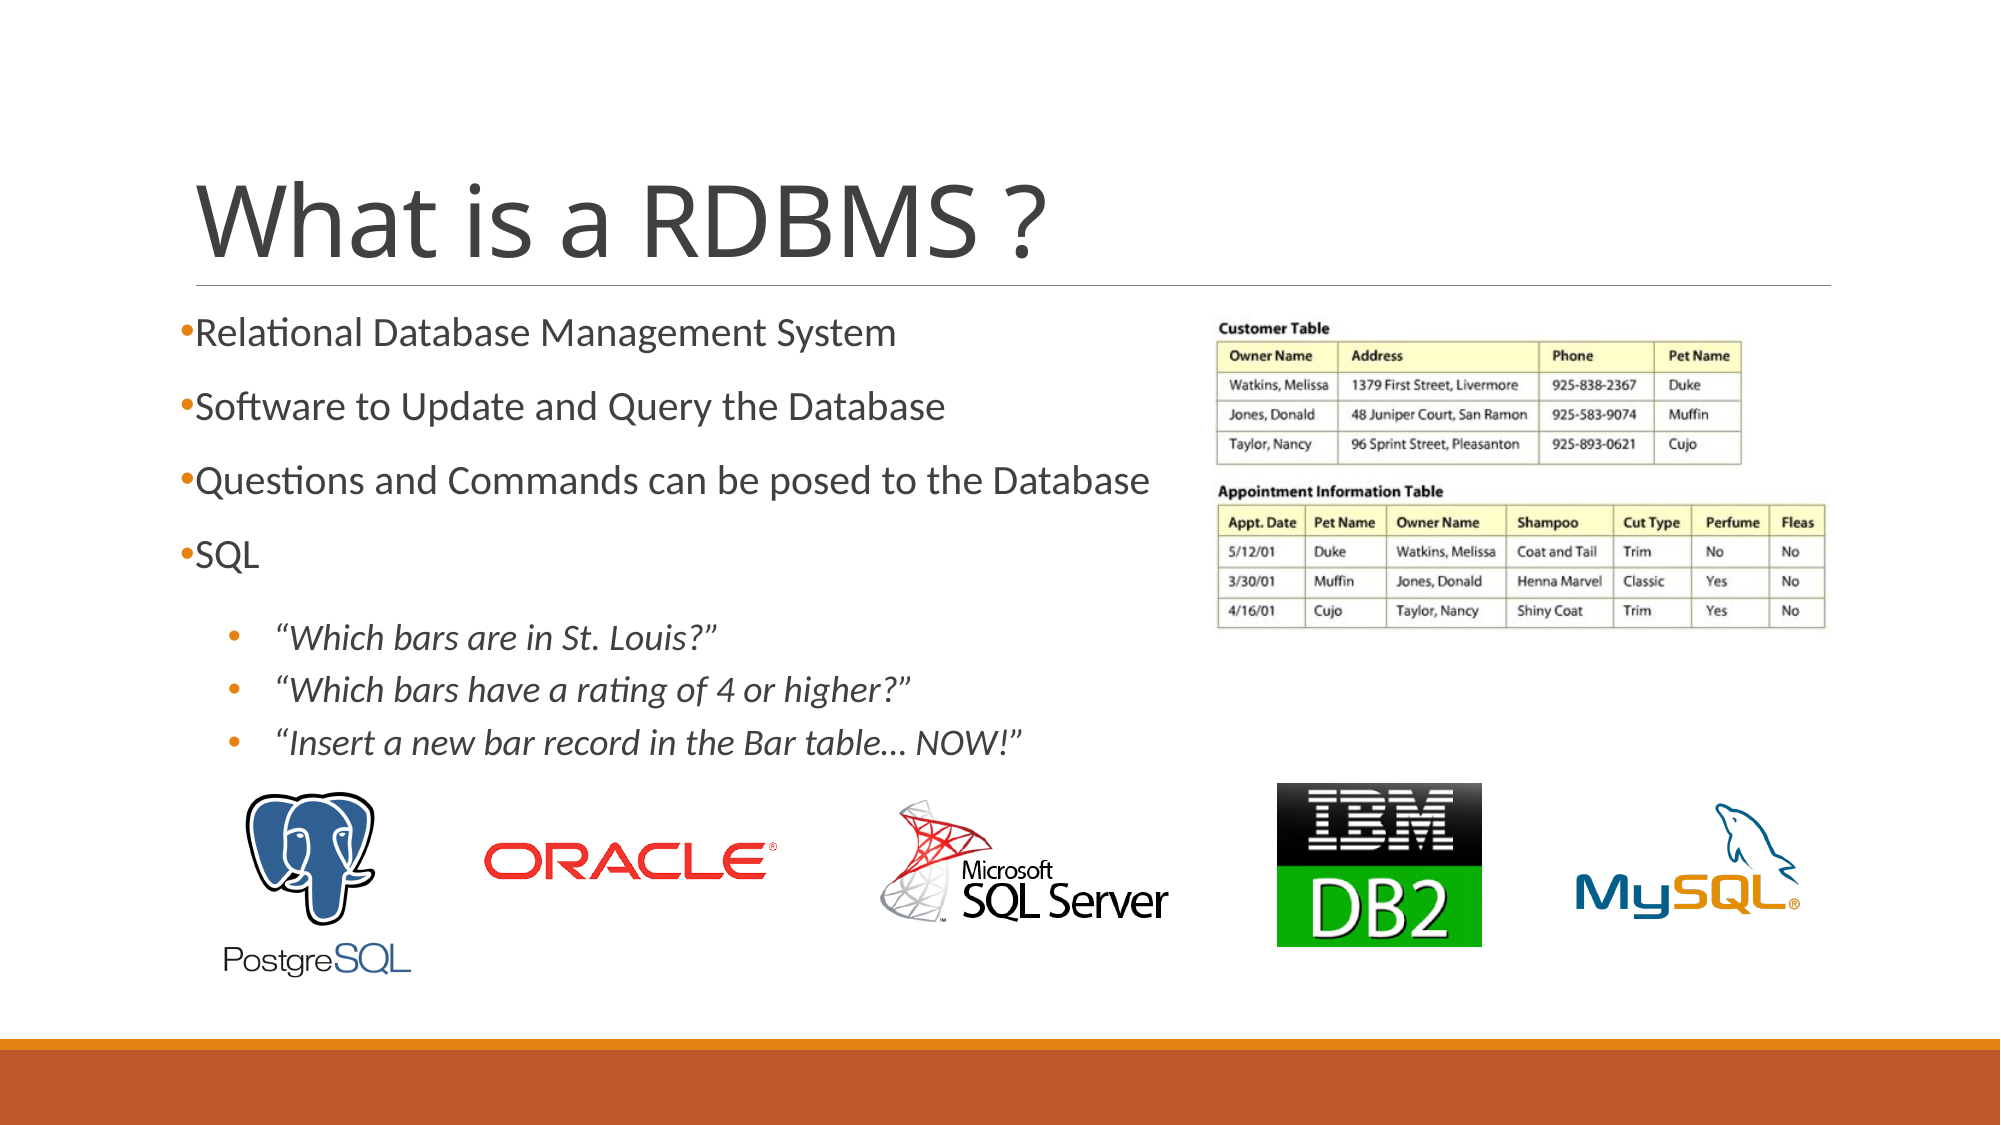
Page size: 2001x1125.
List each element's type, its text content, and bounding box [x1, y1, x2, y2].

picture [457, 774, 803, 948]
picture [851, 768, 1196, 953]
title What is a RDBMS ? [180, 47, 1830, 285]
picture [206, 759, 425, 1002]
picture [1212, 315, 1831, 634]
picture [1276, 782, 1483, 948]
list Relational Database Management System Software to Update and Query the Database Questions and Commands can be posed to the Database SQL “Which bars are in St. Louis?” “Which bars have a rating of 4 or higher?” “Insert a new bar record in the Bar table… NOW!” [180, 302, 1830, 963]
picture [1576, 802, 1801, 920]
